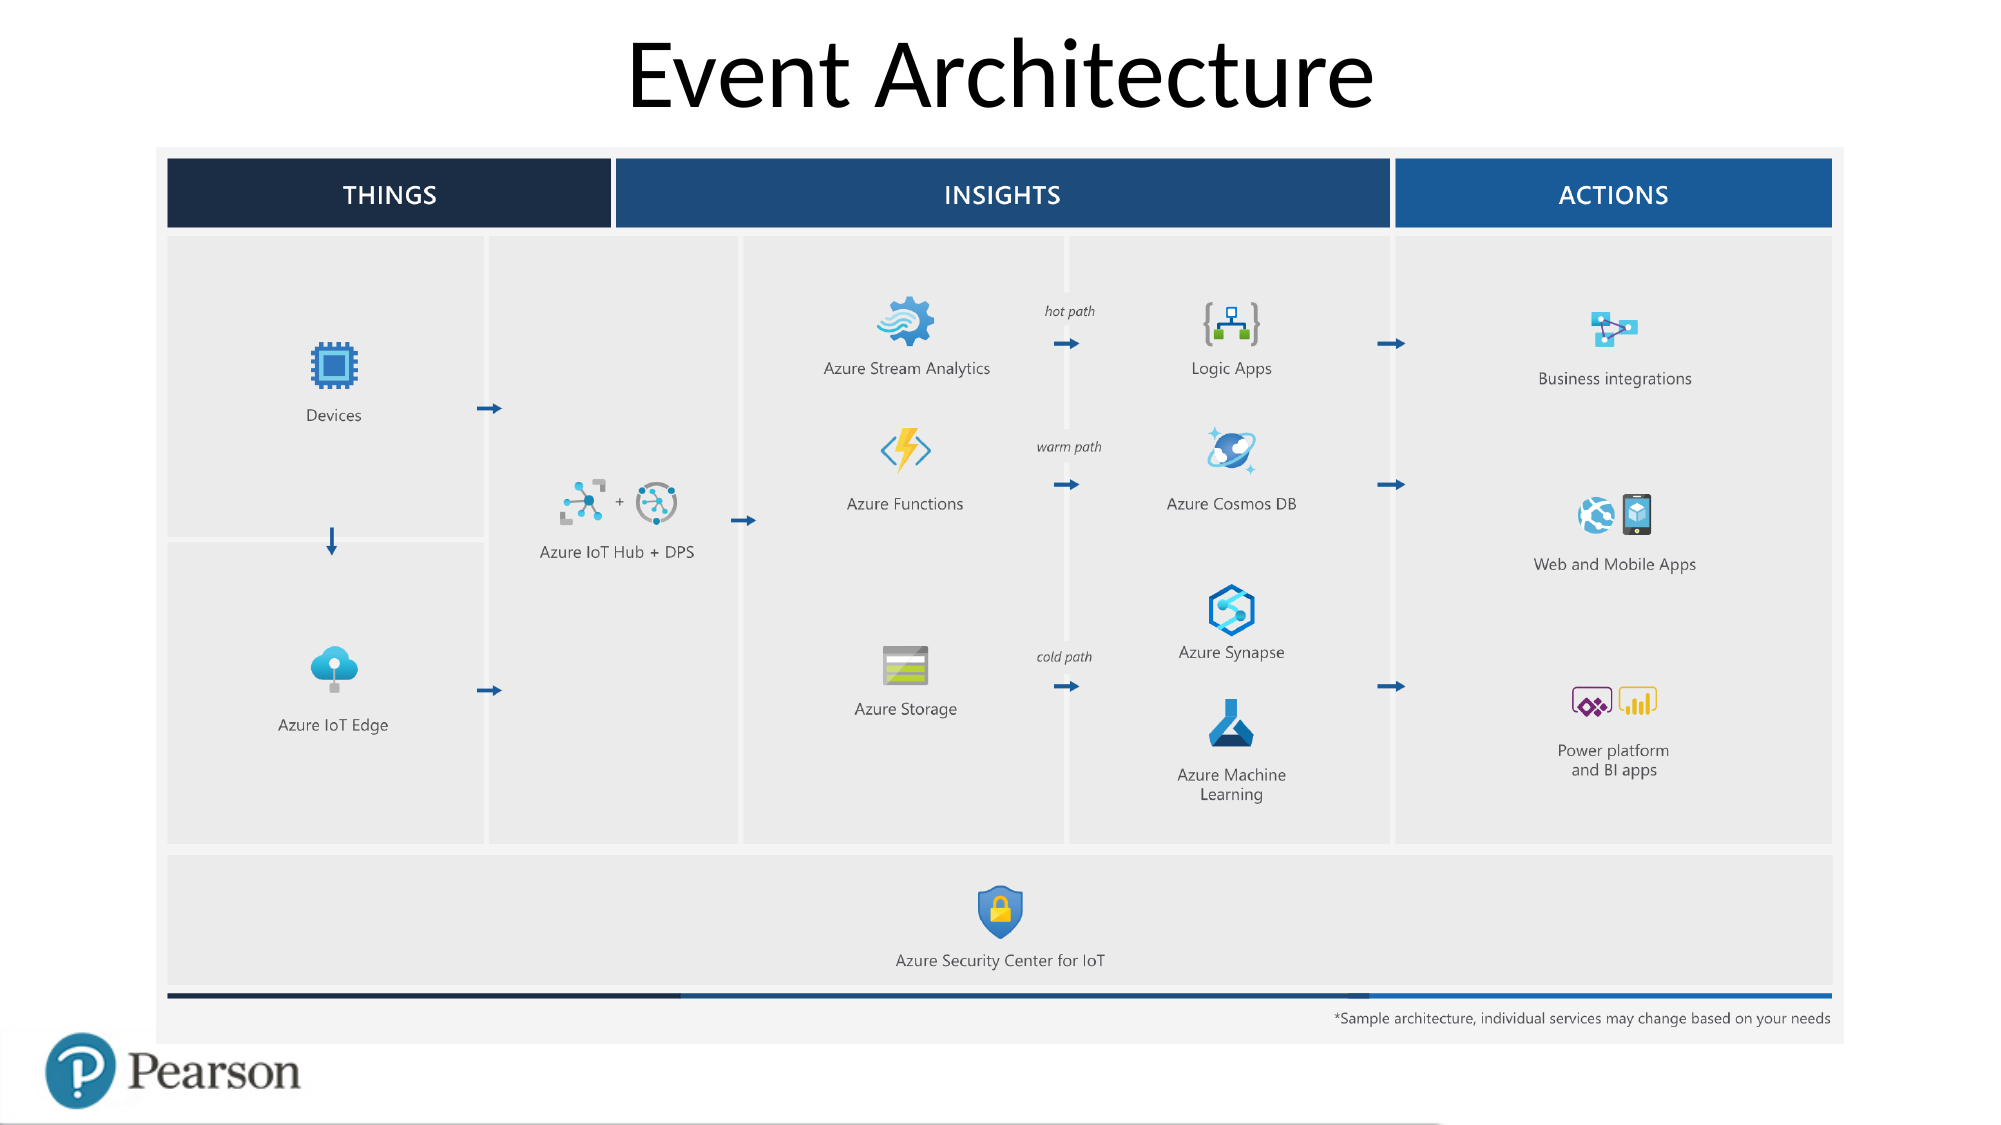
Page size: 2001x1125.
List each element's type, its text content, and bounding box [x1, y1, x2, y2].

picture [0, 0, 2000, 1125]
title Event Architecture [176, 0, 1828, 123]
